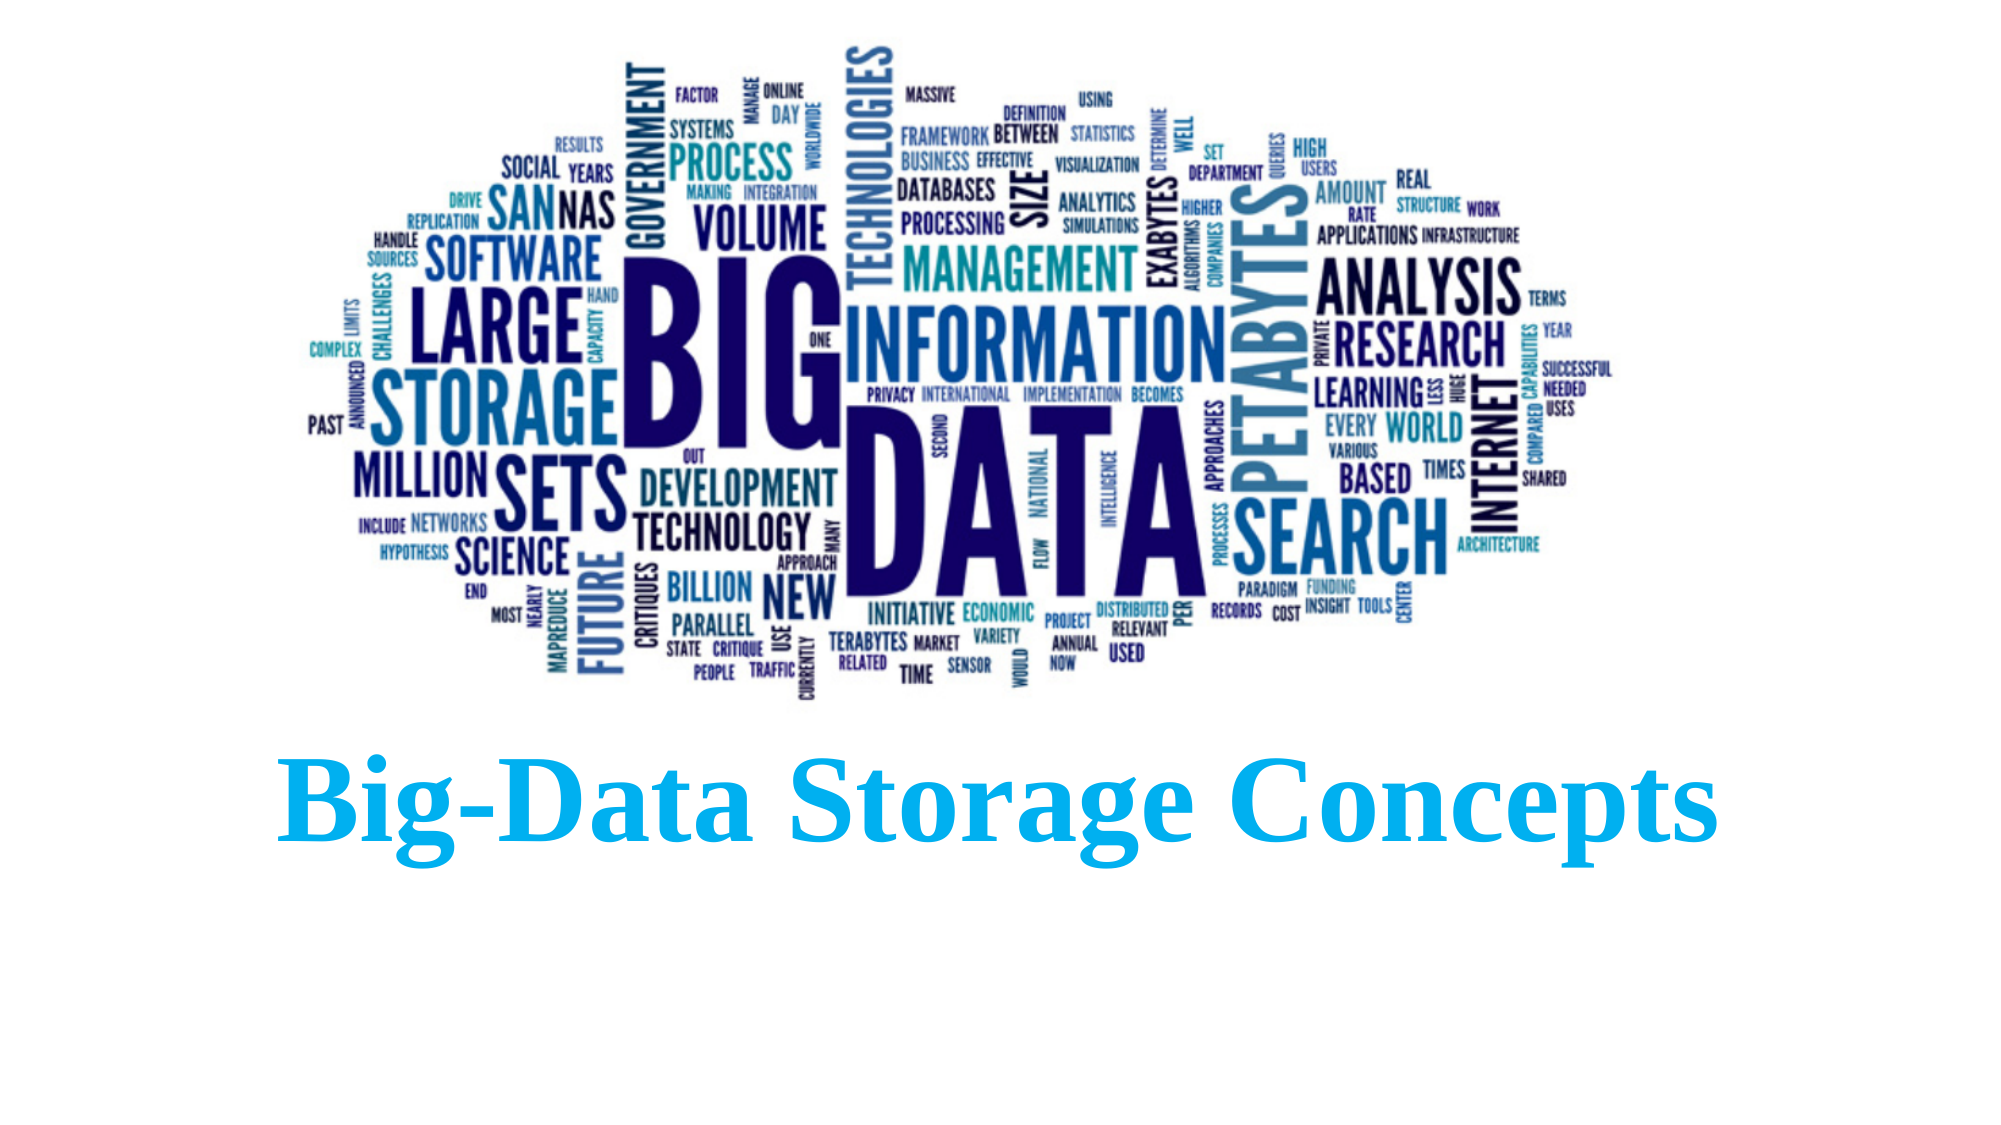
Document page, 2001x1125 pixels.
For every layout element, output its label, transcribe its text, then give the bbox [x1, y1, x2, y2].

title Big-Data Storage Concepts [248, 687, 1749, 876]
picture [221, 0, 1652, 744]
